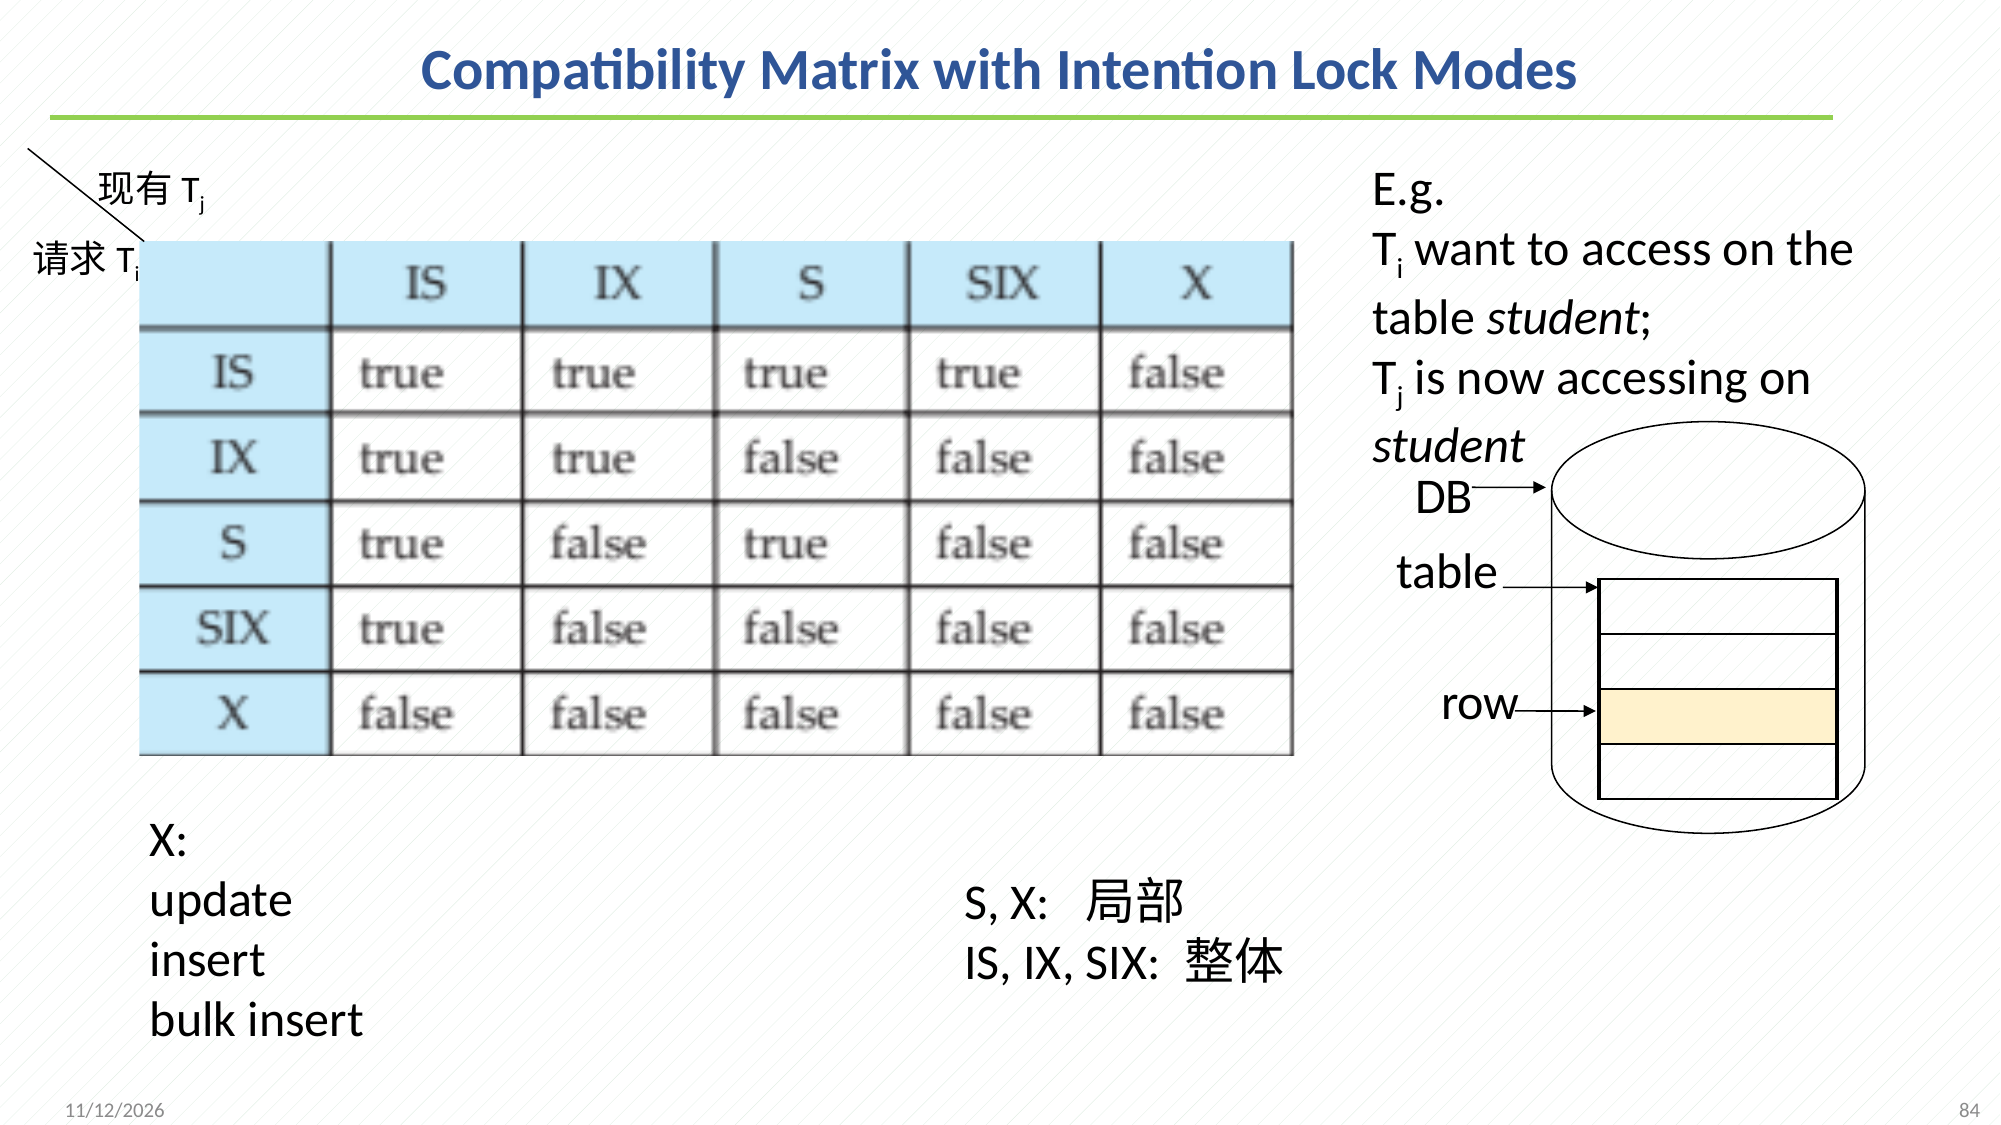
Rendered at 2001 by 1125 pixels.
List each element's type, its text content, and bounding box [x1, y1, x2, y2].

text_box 现有Tj [82, 157, 220, 224]
text_box X: update insert bulk insert [135, 798, 387, 1054]
list [32, 126, 1974, 1081]
picture [139, 241, 1295, 756]
text_box [1535, 704, 1596, 718]
text_box [1525, 581, 1599, 594]
title Compatibility Matrix with Intention Lock Modes [50, 13, 1949, 126]
text_box table [1381, 531, 1525, 606]
text_box DB [1400, 456, 1488, 531]
slide_number 84 [1545, 1079, 1996, 1125]
text_box 请求Ti [17, 227, 155, 294]
text_box [1488, 481, 1546, 494]
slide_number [49, 1079, 500, 1125]
text_box S, X: 局部 IS, IX, SIX: 整体 [949, 861, 1299, 997]
text_box row [1426, 662, 1535, 738]
text_box [1551, 421, 1865, 834]
text_box E.g. Ti want to access on the table student; Tj is now accessing on student [1357, 148, 1887, 480]
